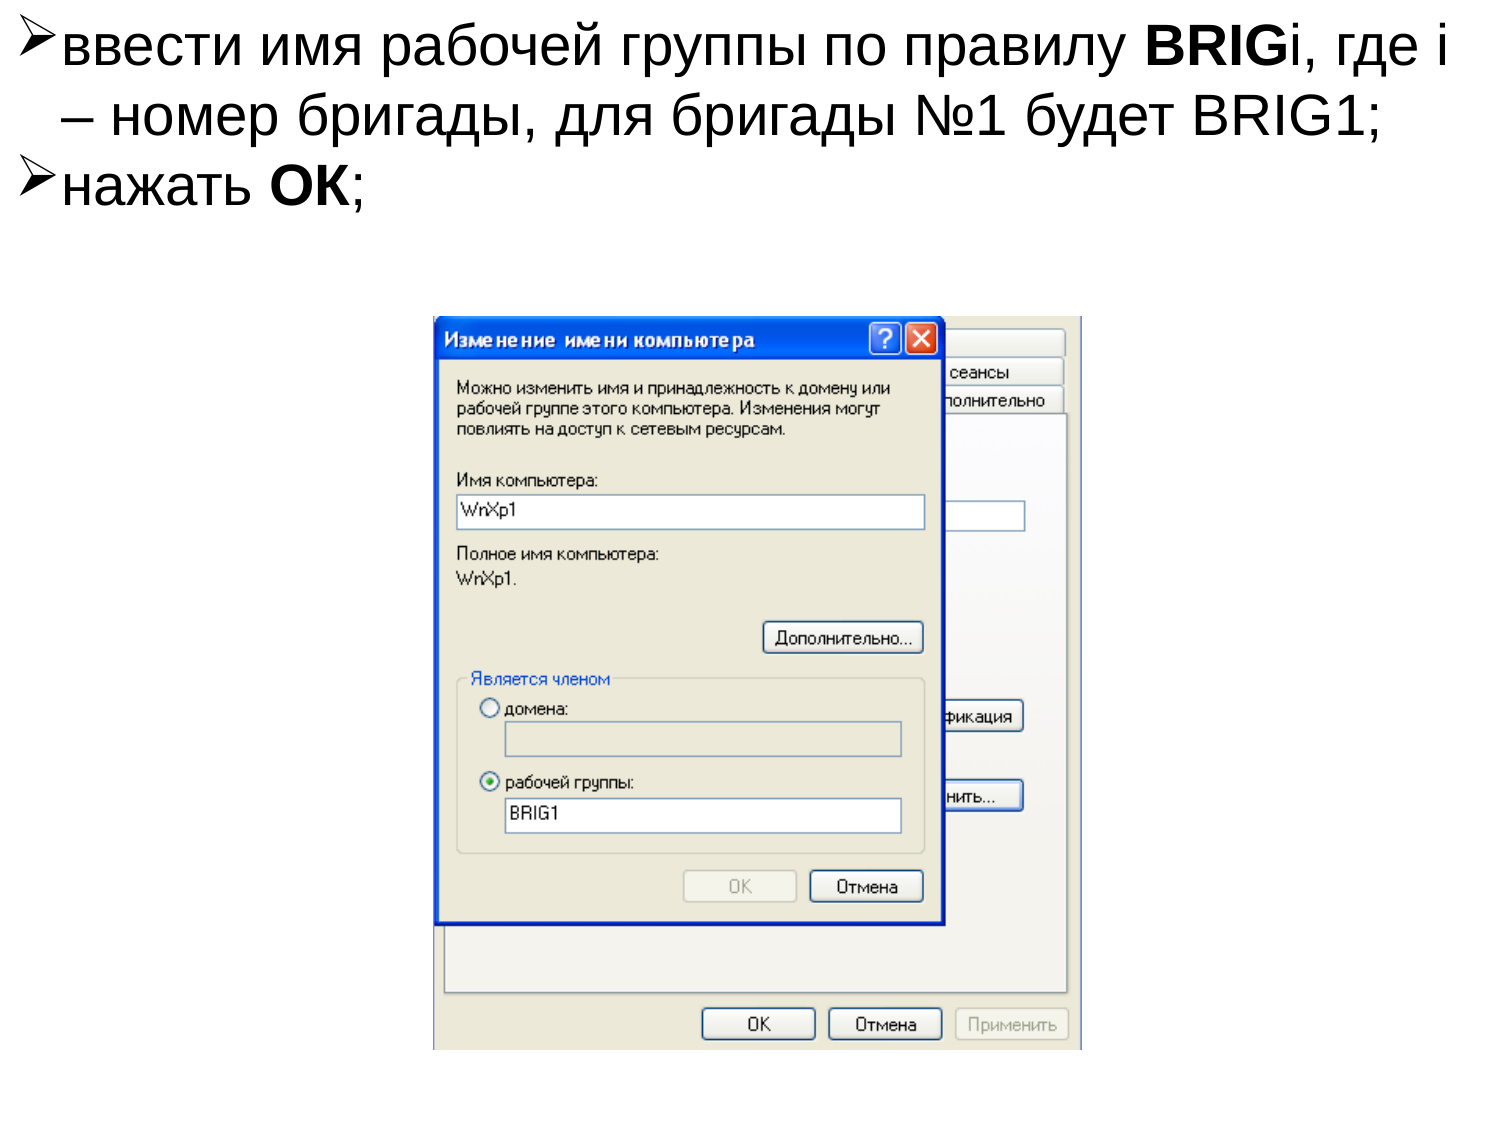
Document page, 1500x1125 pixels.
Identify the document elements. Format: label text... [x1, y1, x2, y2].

picture [433, 316, 1083, 1050]
text_box ввести имя рабочей группы по правилу BRIGi, где i – номер бригады, для бригады №1 будет BRIG1; нажать ОК; [0, 0, 1499, 225]
